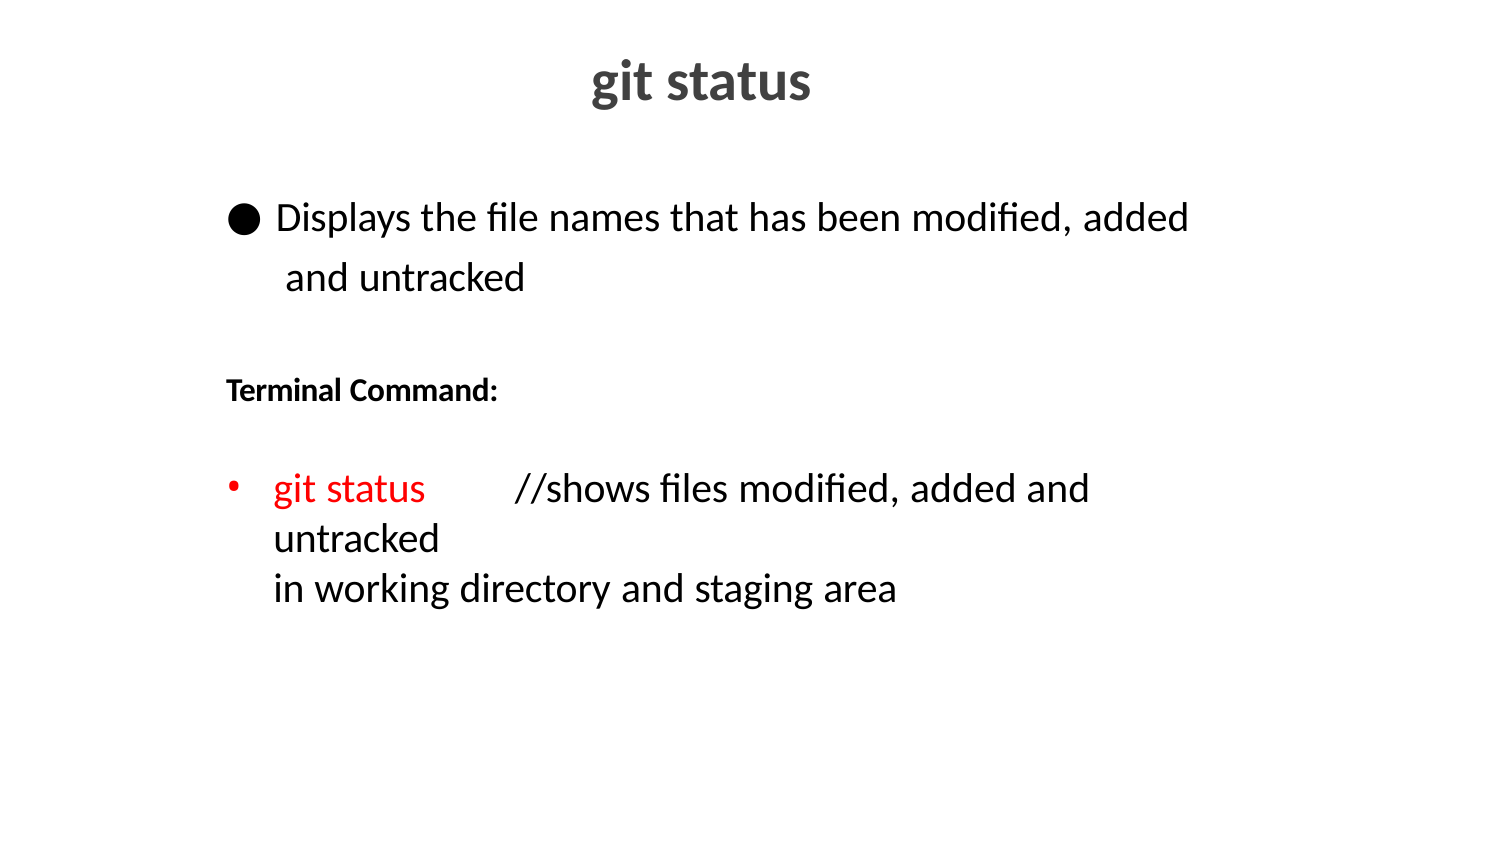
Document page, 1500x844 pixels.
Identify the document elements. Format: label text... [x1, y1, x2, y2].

title git status [589, 40, 817, 176]
text_box Displays the file names that has been modified, added and untracked Terminal Command: git status //shows files modified, added and untracked in working directory and staging area [224, 176, 1226, 611]
